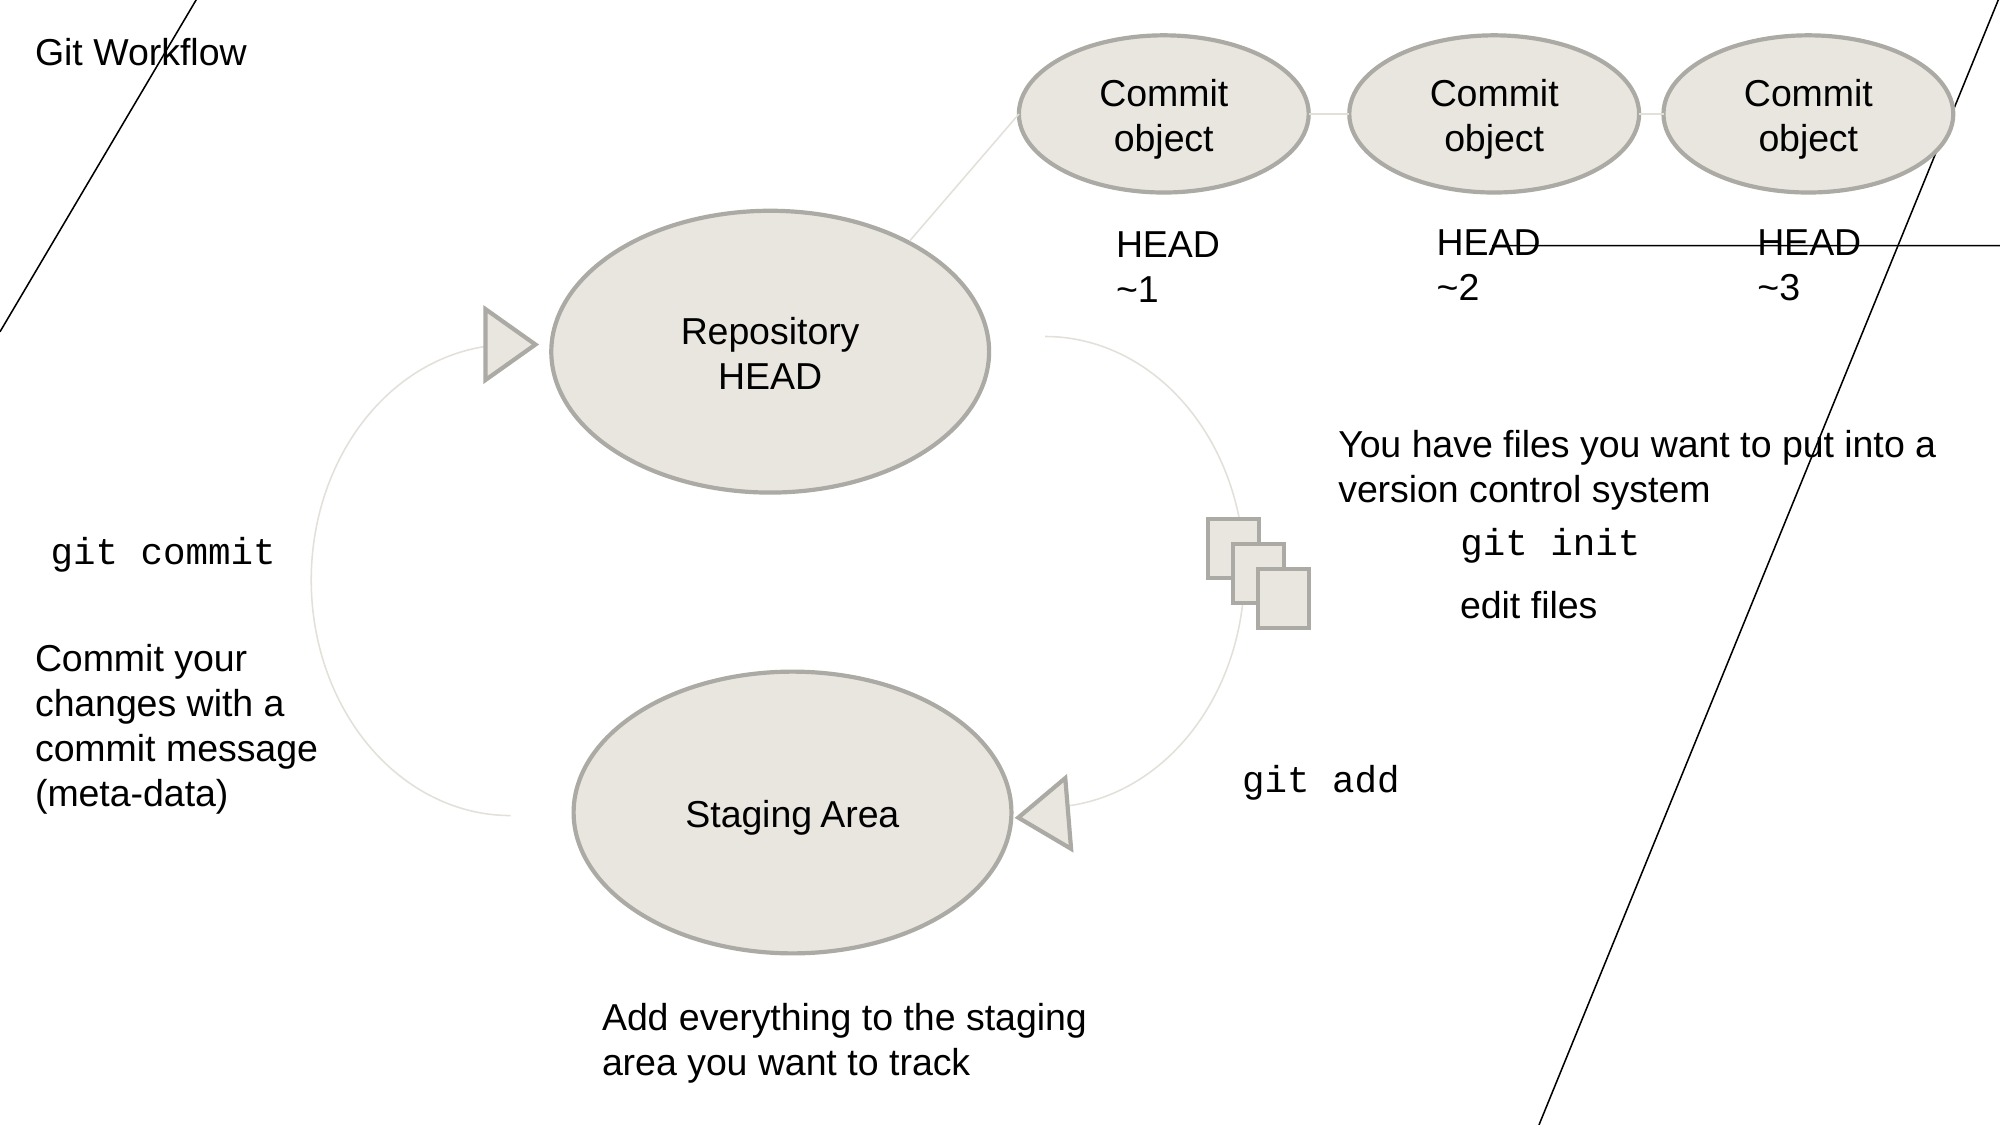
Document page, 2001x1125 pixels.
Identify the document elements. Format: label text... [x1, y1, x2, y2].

text_box Staging Area [571, 669, 1014, 956]
text_box [1014, 773, 1074, 853]
text_box Commit object [1016, 33, 1311, 195]
text_box HEAD ~2 [1421, 210, 1604, 316]
text_box git add [1227, 747, 1522, 808]
text_box [1256, 567, 1311, 630]
text_box [1045, 335, 1244, 807]
text_box [483, 305, 540, 385]
text_box Commit object [1661, 33, 1956, 195]
text_box Repository HEAD [549, 208, 992, 495]
text_box HEAD ~1 [1101, 213, 1284, 318]
text_box edit files [1445, 573, 1813, 633]
text_box [310, 346, 511, 817]
text_box [1206, 517, 1261, 580]
text_box git init [1445, 510, 1845, 571]
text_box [909, 113, 1020, 242]
text_box [1231, 542, 1286, 605]
text_box Commit your changes with a commit message (meta-data) [20, 626, 358, 822]
text_box You have files you want to put into a version control system [1323, 412, 1967, 518]
text_box Add everything to the staging area you want to track [587, 985, 1105, 1091]
text_box Git Workflow [20, 20, 754, 80]
text_box git commit [35, 519, 330, 579]
text_box Commit object [1347, 33, 1642, 195]
text_box HEAD ~3 [1742, 210, 1925, 316]
